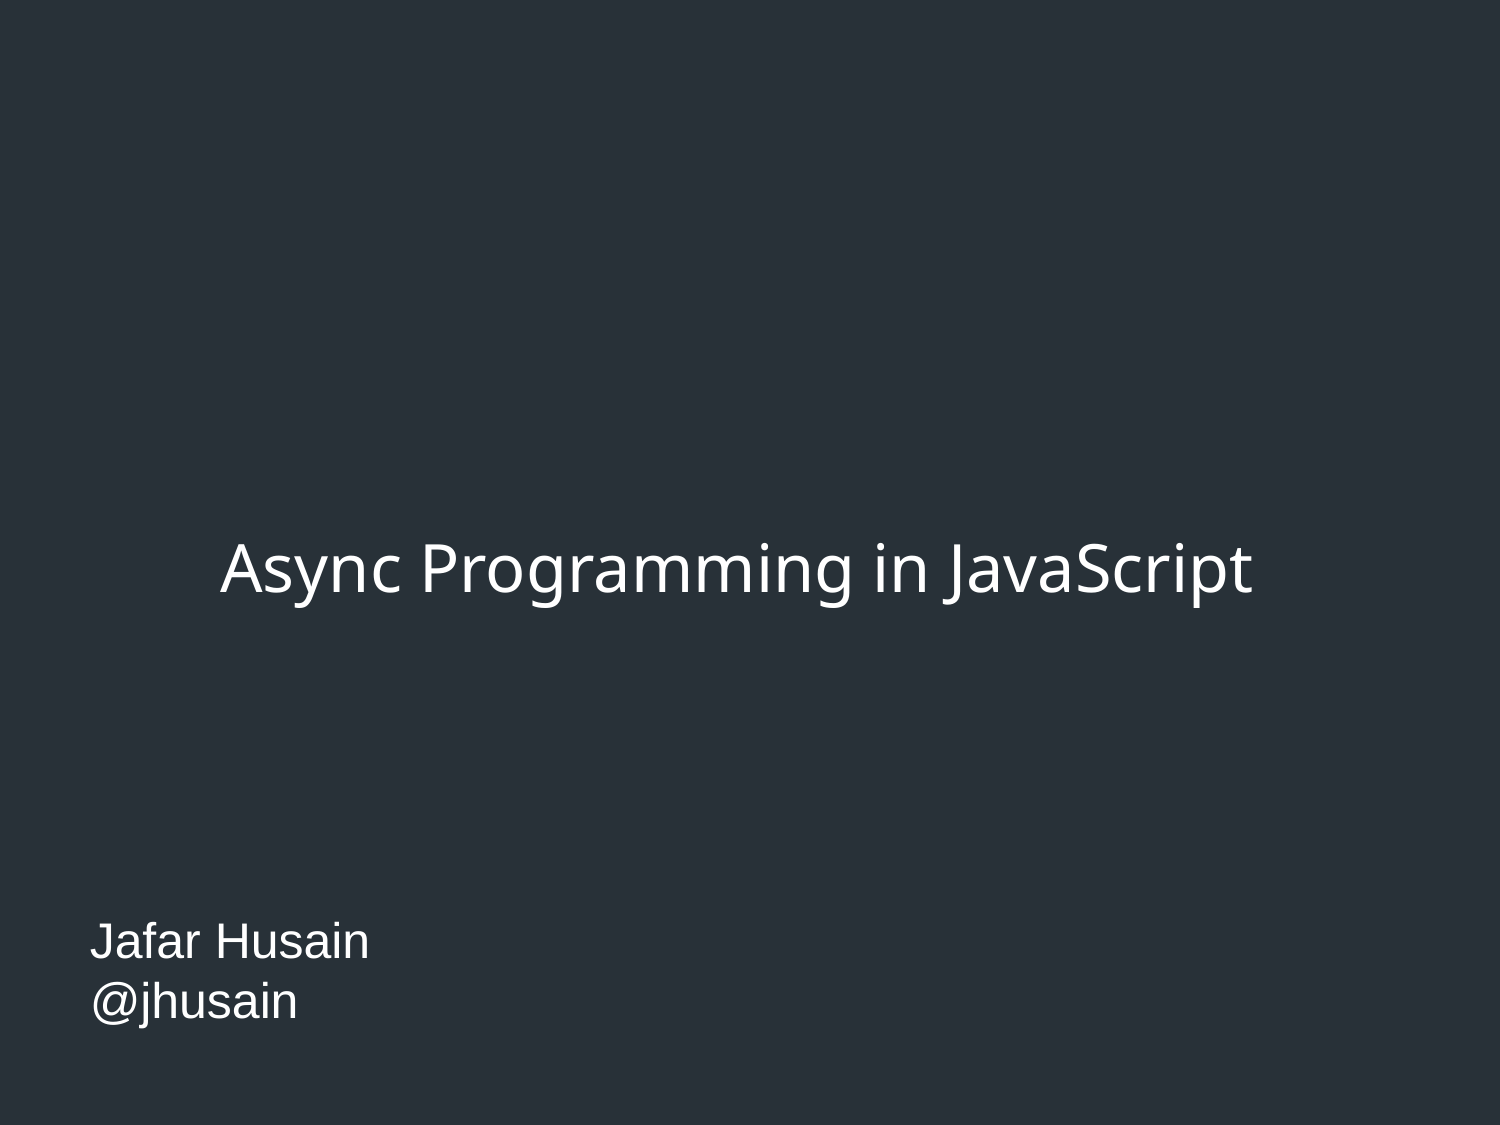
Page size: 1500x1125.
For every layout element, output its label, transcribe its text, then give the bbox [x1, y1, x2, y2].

title Async Programming in JavaScript [137, 487, 1338, 614]
text_box Jafar Husain @jhusain [75, 901, 625, 1036]
